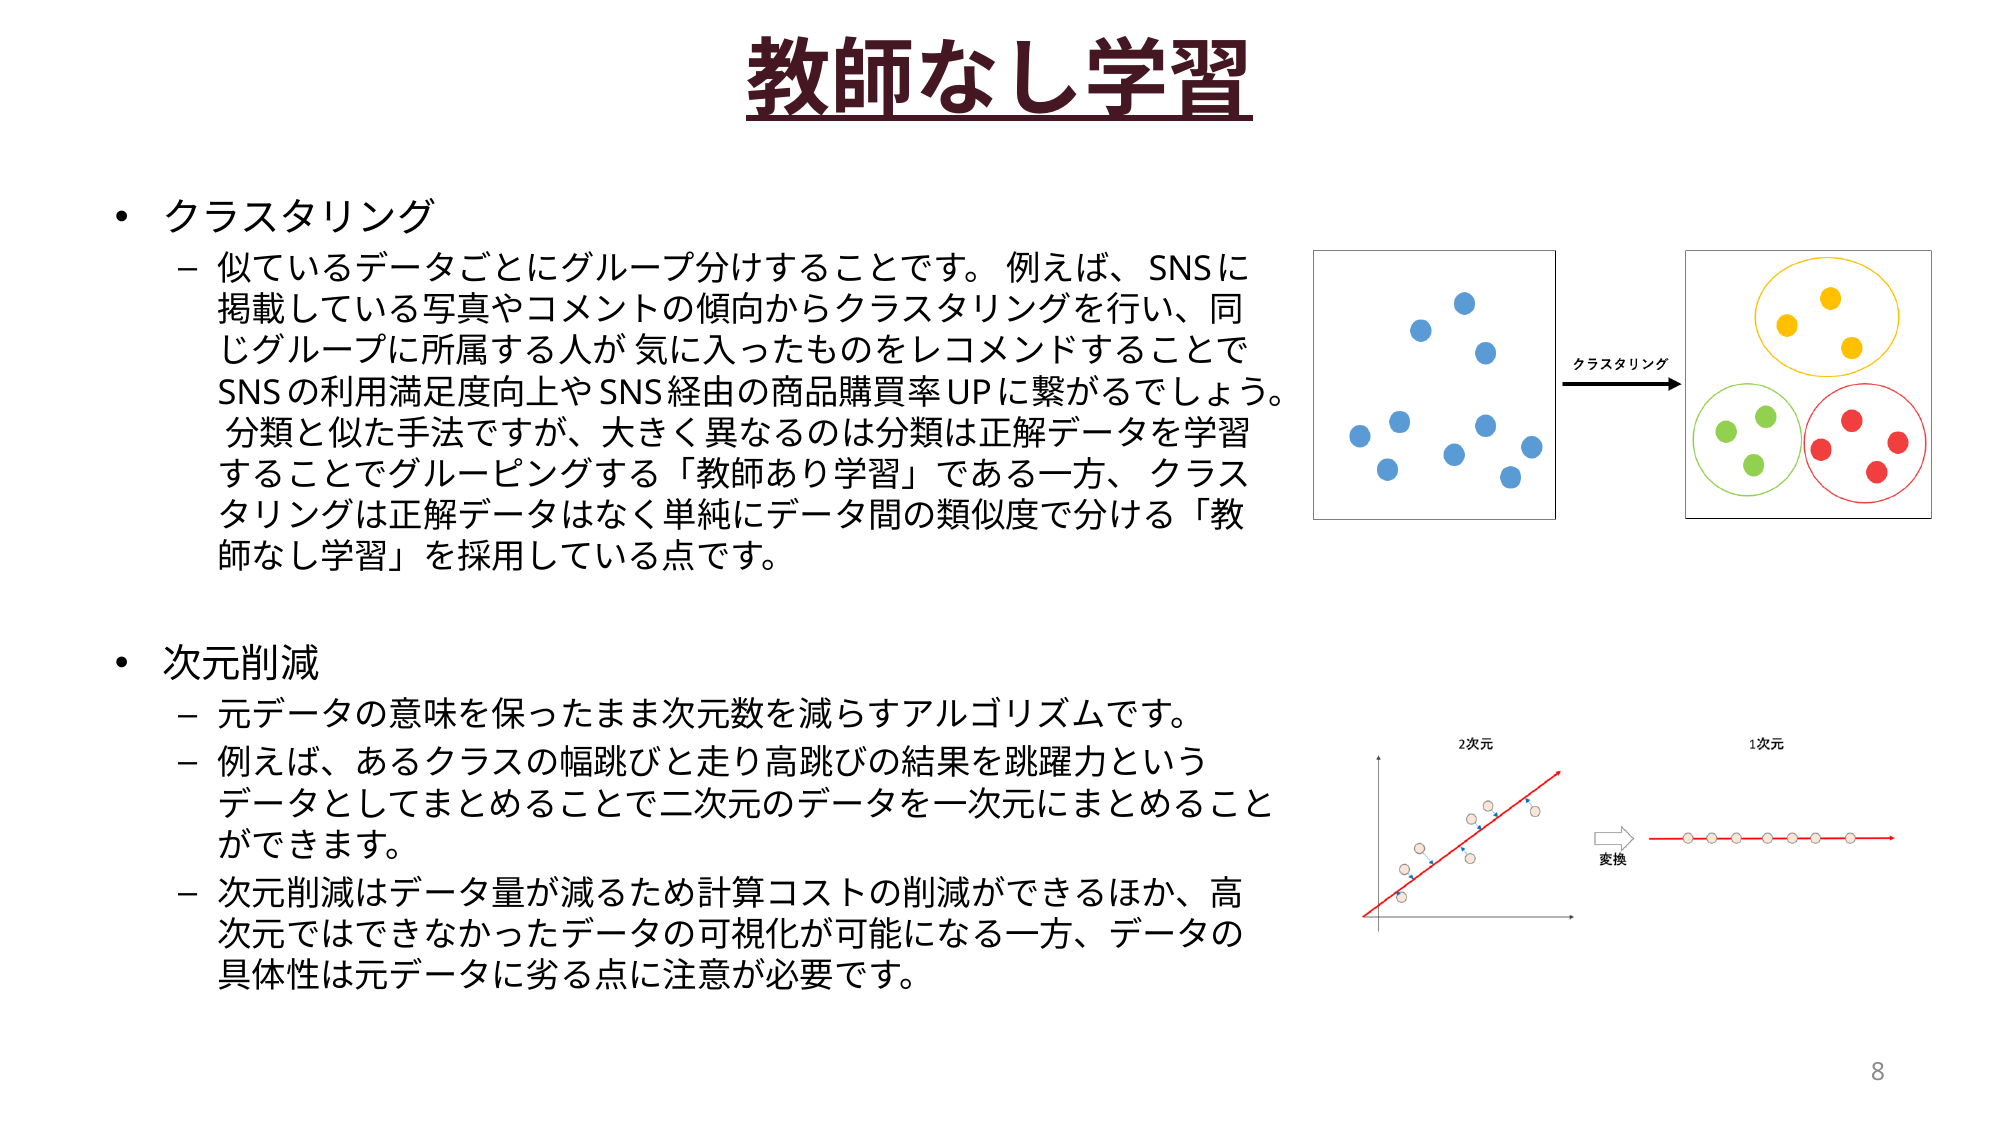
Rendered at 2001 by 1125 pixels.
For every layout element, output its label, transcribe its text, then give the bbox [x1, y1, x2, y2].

picture [1291, 236, 1948, 534]
title 教師なし学習 [99, 16, 1900, 134]
slide_number 8 [1433, 1042, 1900, 1103]
picture [1362, 729, 1901, 933]
list クラスタリング 似ているデータごとにグループ分けすることです。 例えば、SNSに掲載している写真やコメントの傾向からクラスタリングを行い、同じグループに所属する人が 気に入ったものをレコメンドすることでSNSの利用満足度向上やSNS経由の商品購買率UPに繋がるでしょう。 分類と似た手法ですが、大きく異なるのは分類は正解データを学習することでグルーピングする「教師あり学習」である一方、 クラスタリングは正解データはなく単純にデータ間の類似度で分ける「教師なし学習」を採用している点です。 次元削減 元データの意味を保ったまま次元数を減らすアルゴリズムです。 例えば、あるクラスの幅跳びと走り高跳びの結果を跳躍力というデータとしてまとめることで二次元のデータを一次元にまとめることができます。 次元削減はデータ量が減るため計算コストの削減ができるほか、高次元ではできなかったデータの可視化が可能になる一方、データの具体性は元データに劣る点に注意が必要です。 [99, 184, 1293, 1005]
